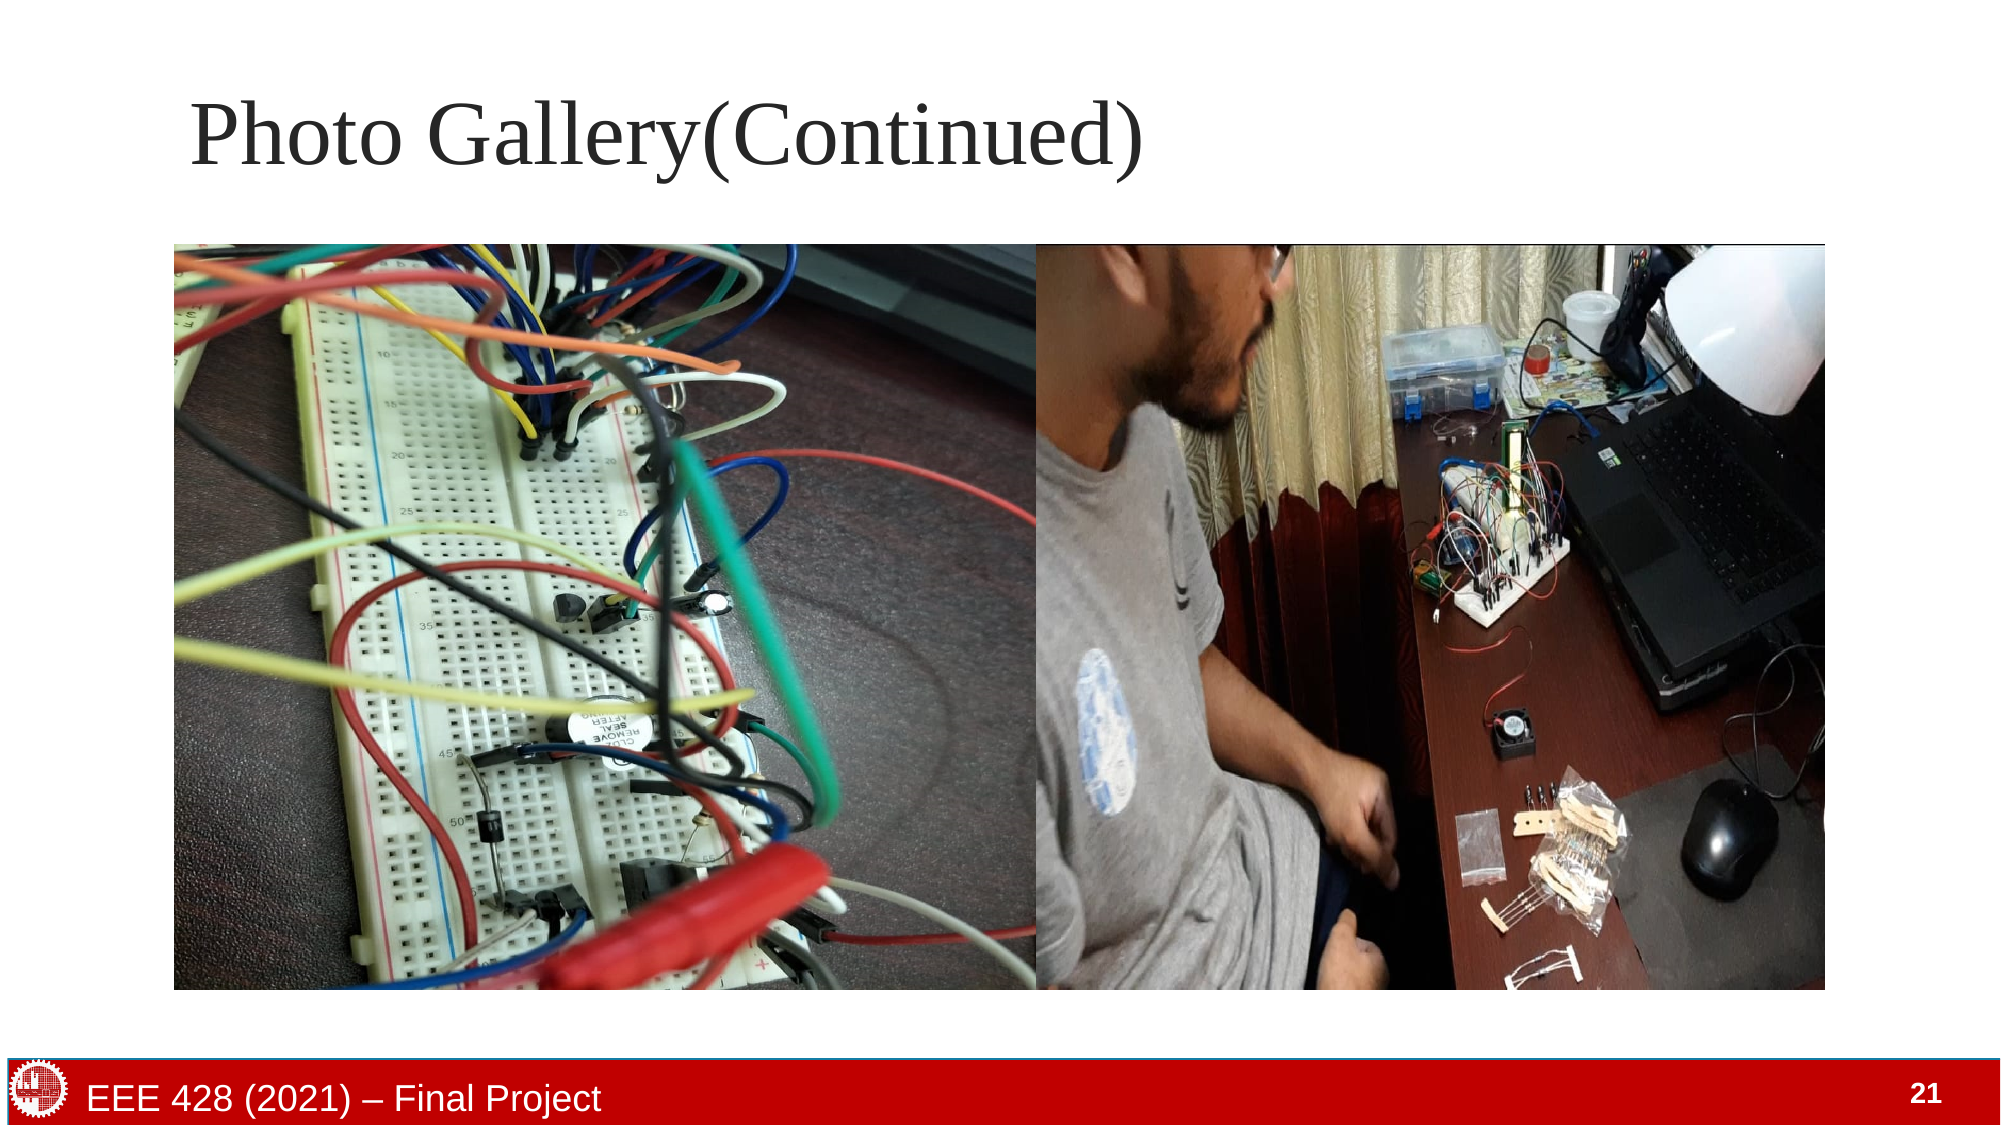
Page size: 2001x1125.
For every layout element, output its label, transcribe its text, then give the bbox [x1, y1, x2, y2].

picture [8, 1059, 71, 1118]
title Photo Gallery(Continued) [174, 75, 1825, 195]
picture [174, 244, 1826, 991]
slide_number ‹#› [1871, 1066, 1958, 1118]
slide_number EEE 428 (2021) – Final Project [70, 1066, 863, 1125]
